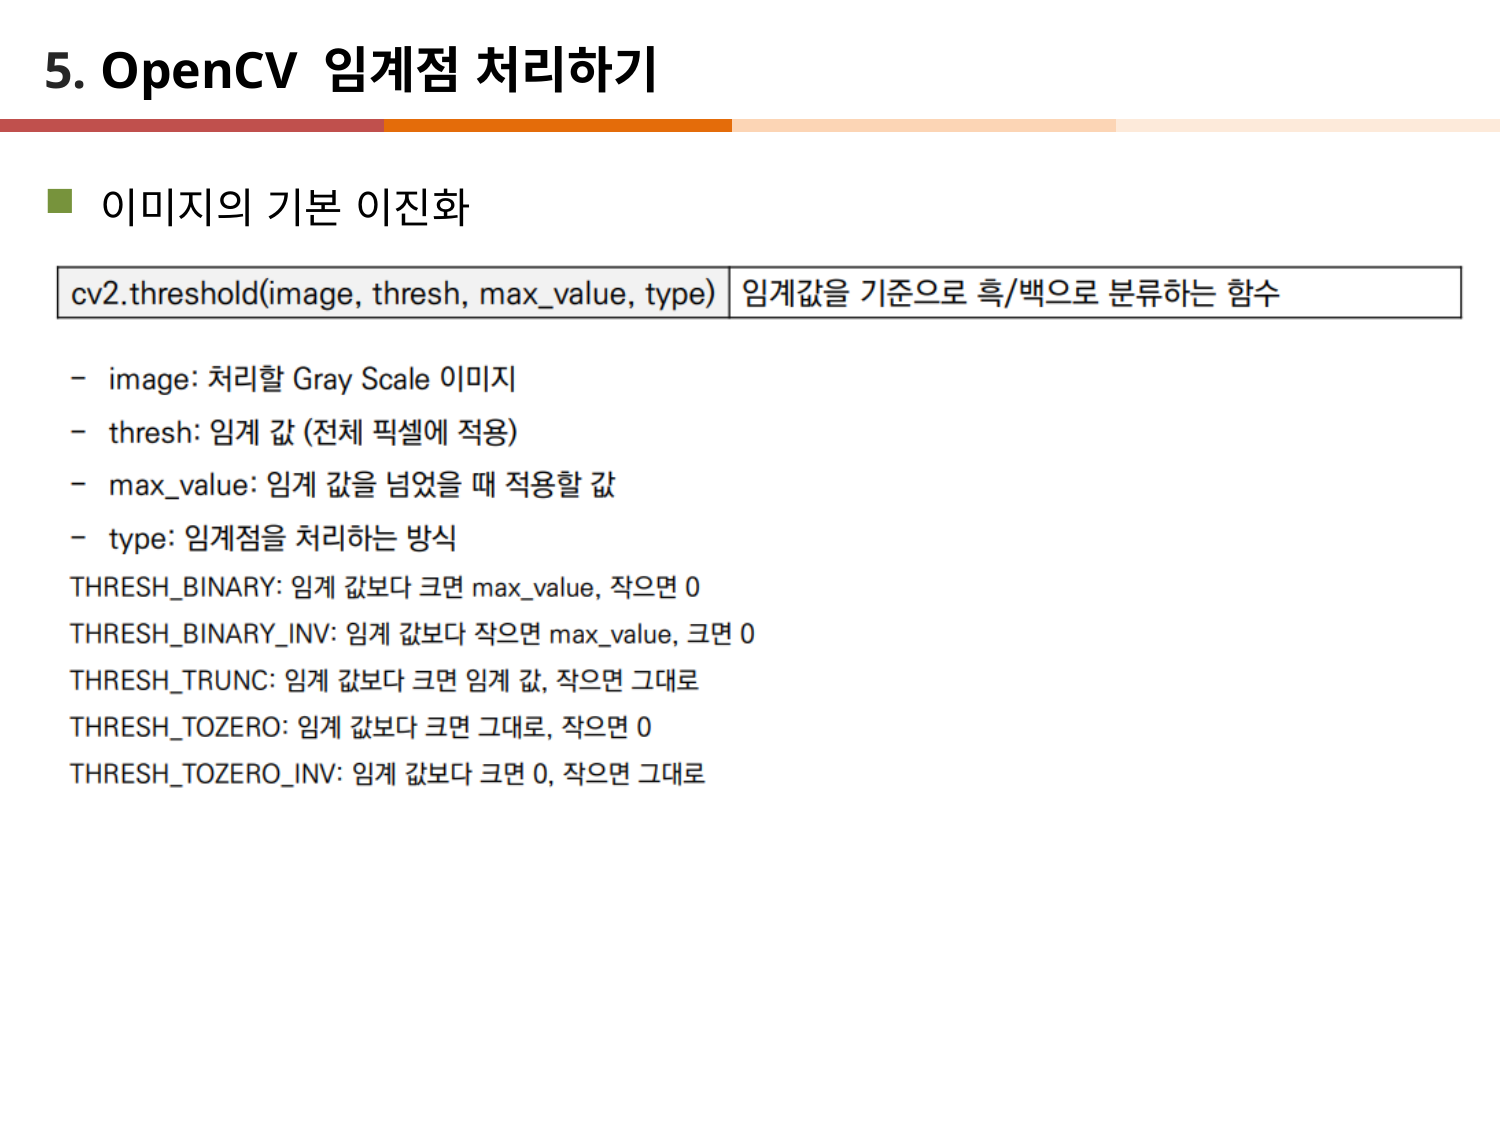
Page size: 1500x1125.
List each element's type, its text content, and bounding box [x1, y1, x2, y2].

picture [53, 255, 1466, 796]
title 5. OpenCV 임계점 처리하기 [29, 23, 1270, 114]
list 이미지의 기본 이진화 [29, 148, 1471, 1083]
